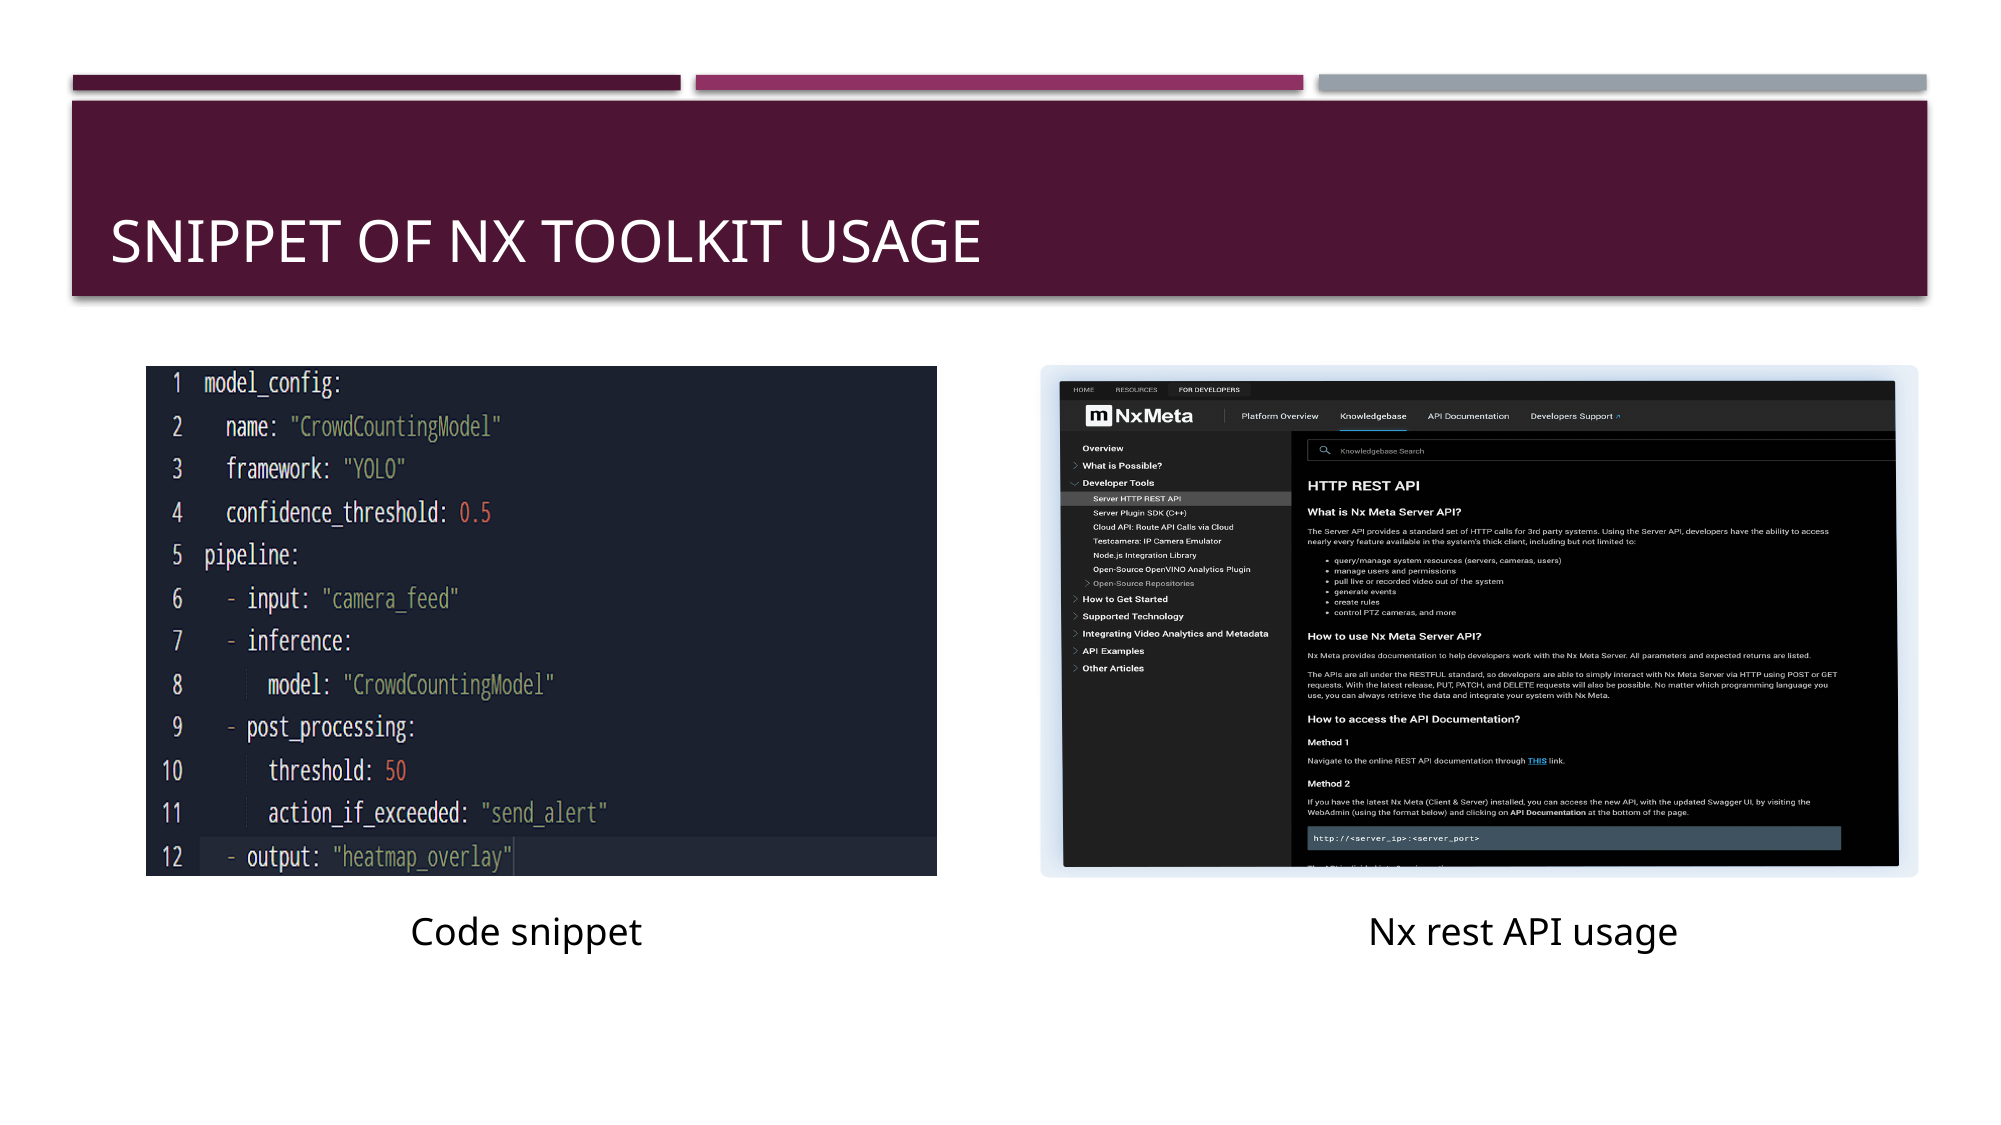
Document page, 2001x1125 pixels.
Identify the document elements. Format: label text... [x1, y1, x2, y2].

text_box Nx rest API usage [1353, 900, 2000, 961]
picture [146, 365, 937, 877]
text_box Code snippet [395, 900, 981, 960]
picture [1023, 341, 1931, 901]
title Snippet of nx toolkit usage [95, 115, 1905, 282]
